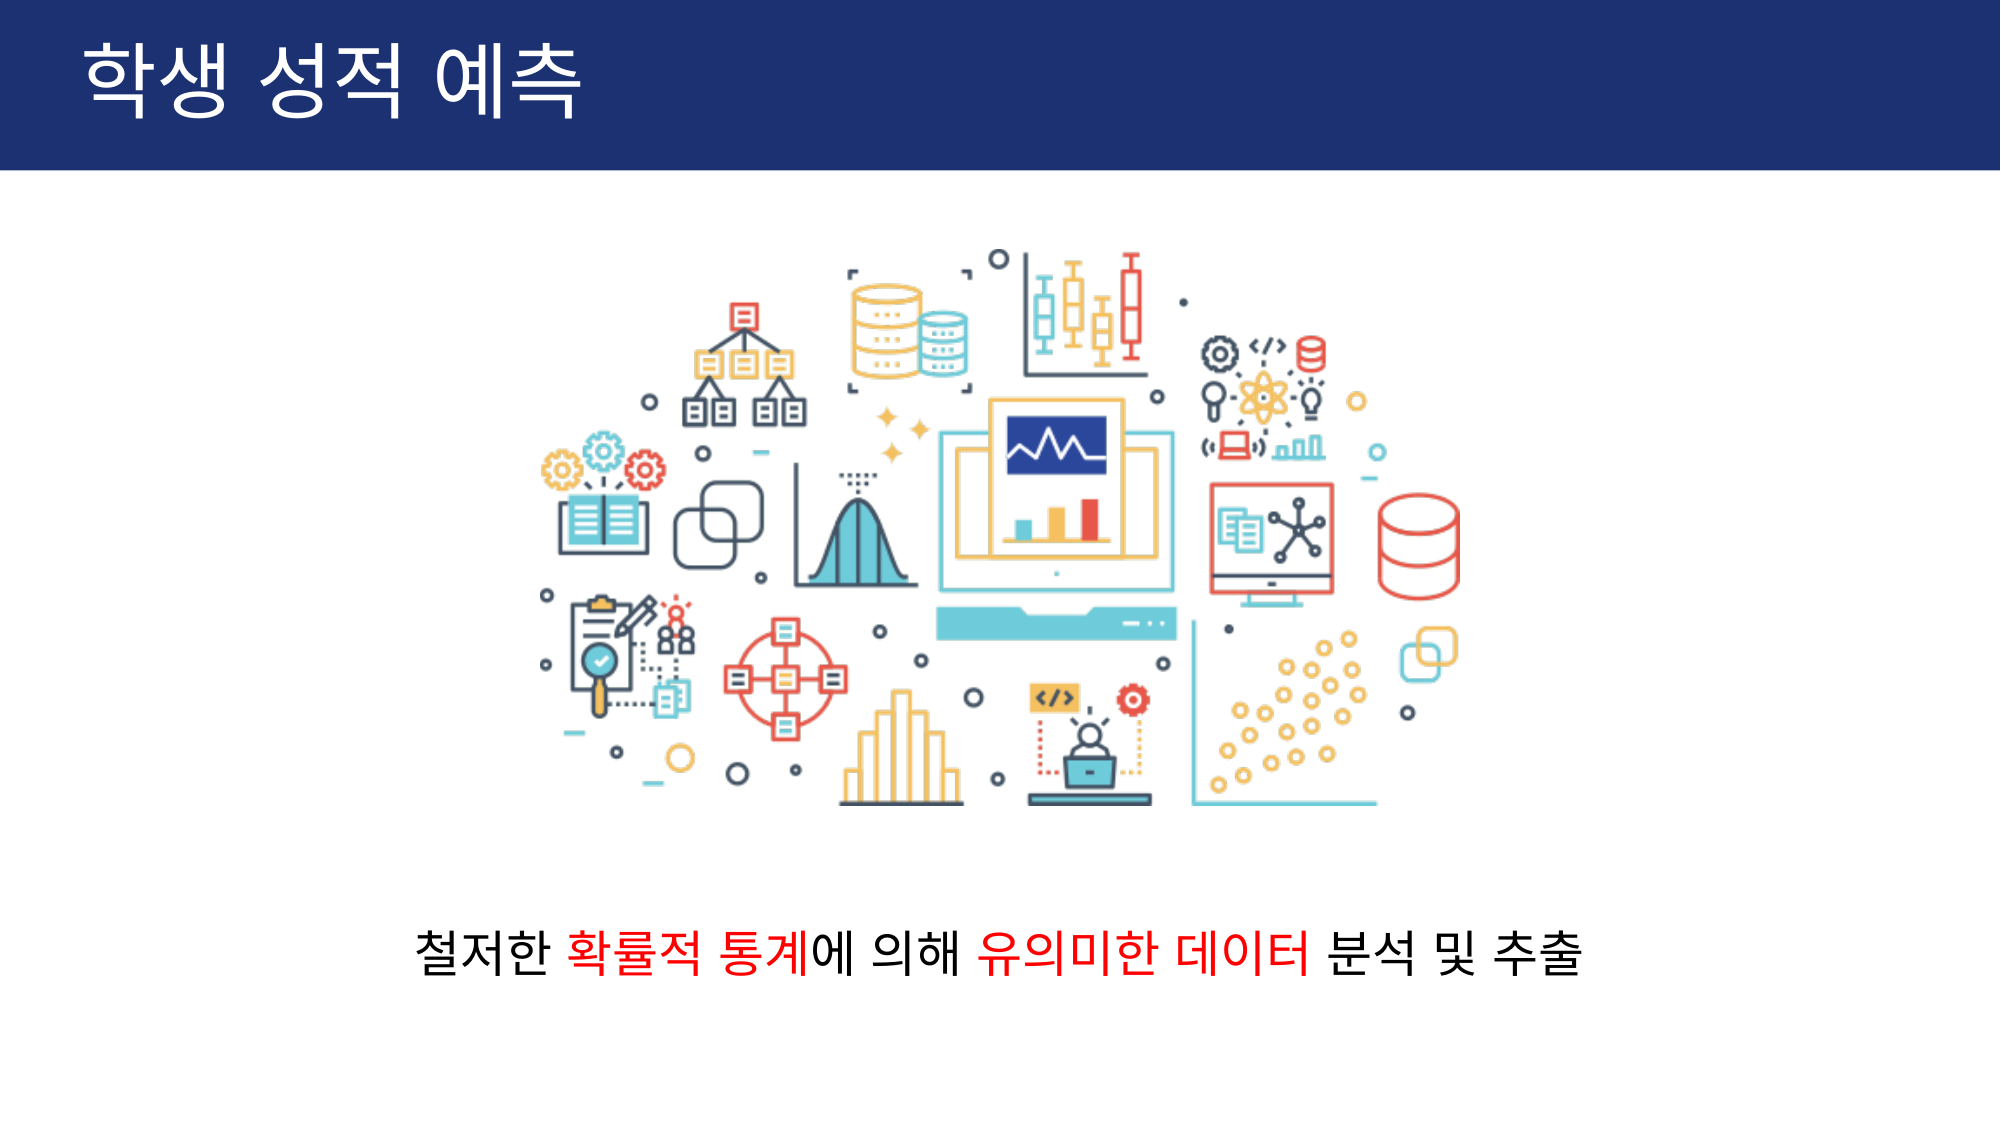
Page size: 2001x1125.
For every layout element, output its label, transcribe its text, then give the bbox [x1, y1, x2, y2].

title 학생 성적 예측 [65, 7, 1935, 163]
text_box 철저한 확률적 통계에 의해 유의미한 데이터 분석 및 추출 [400, 915, 1600, 990]
picture [540, 249, 1460, 806]
